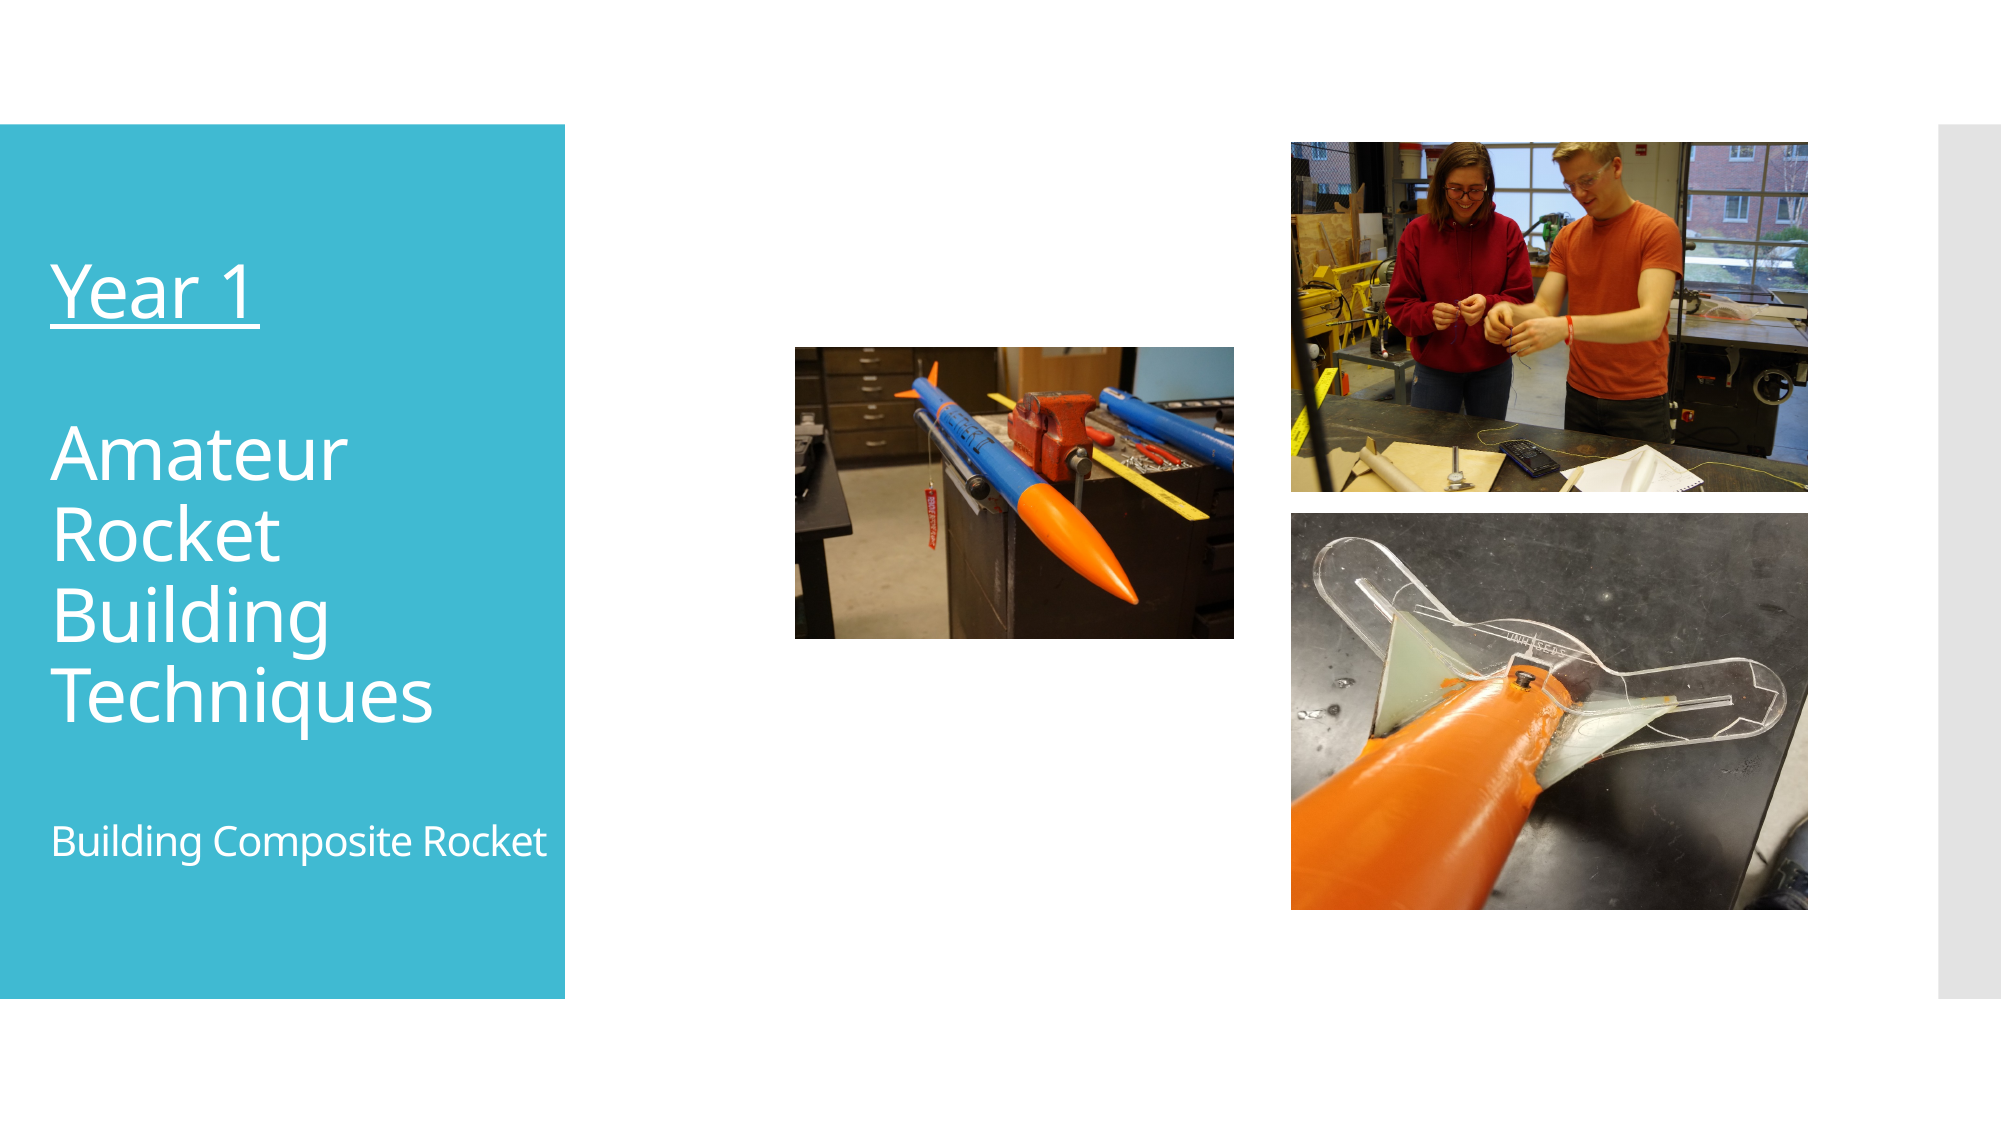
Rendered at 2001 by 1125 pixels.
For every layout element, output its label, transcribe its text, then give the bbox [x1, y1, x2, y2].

picture [1290, 141, 1809, 494]
picture [794, 345, 1235, 640]
picture [1290, 512, 1809, 911]
title Year 1 Amateur Rocket Building Techniques Building Composite Rocket [34, 226, 579, 982]
